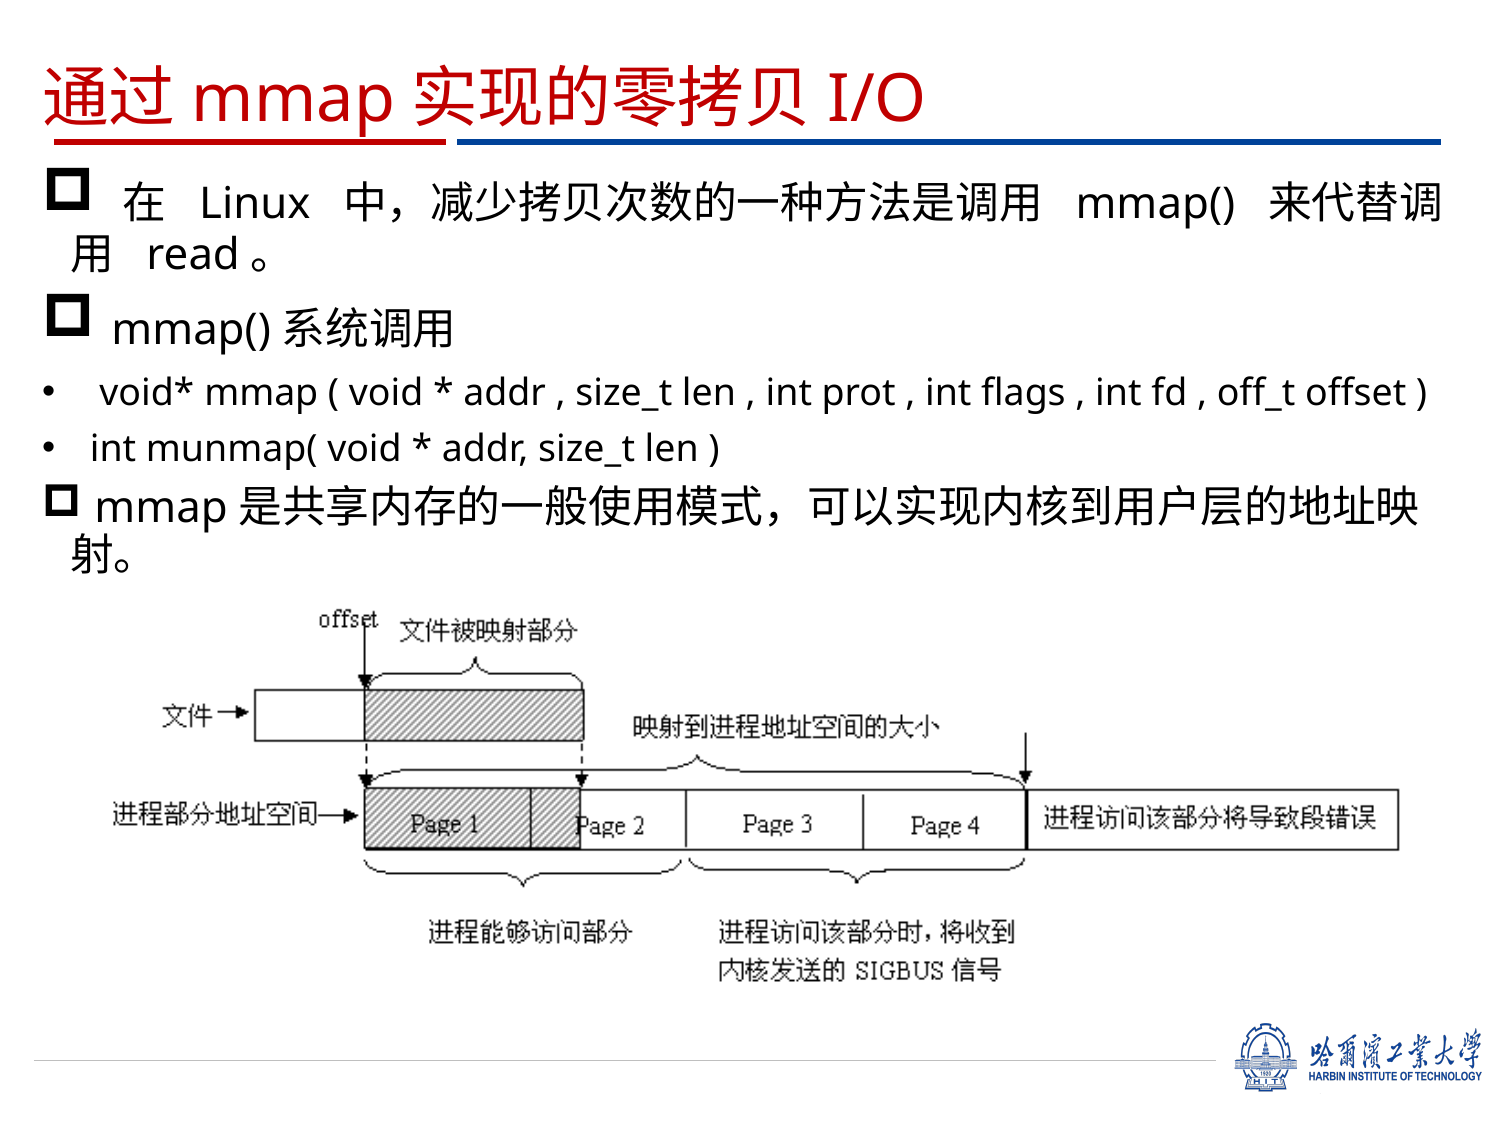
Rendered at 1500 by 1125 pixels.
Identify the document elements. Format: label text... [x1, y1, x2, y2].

picture [92, 586, 1405, 1000]
picture [1204, 1023, 1482, 1094]
title 通过mmap实现的零拷贝I/O [27, 42, 1265, 144]
list 在 Linux 中，减少拷贝次数的一种方法是调用 mmap() 来代替调用 read。 mmap()系统调用 void* mmap ( void * addr , size_t len , int prot , int flags , int fd , off_t offset ) int munmap( void * addr, size_t len ) mmap是共享内存的一般使用模式，可以实现内核到用户层的地址映射。 [27, 160, 1471, 821]
